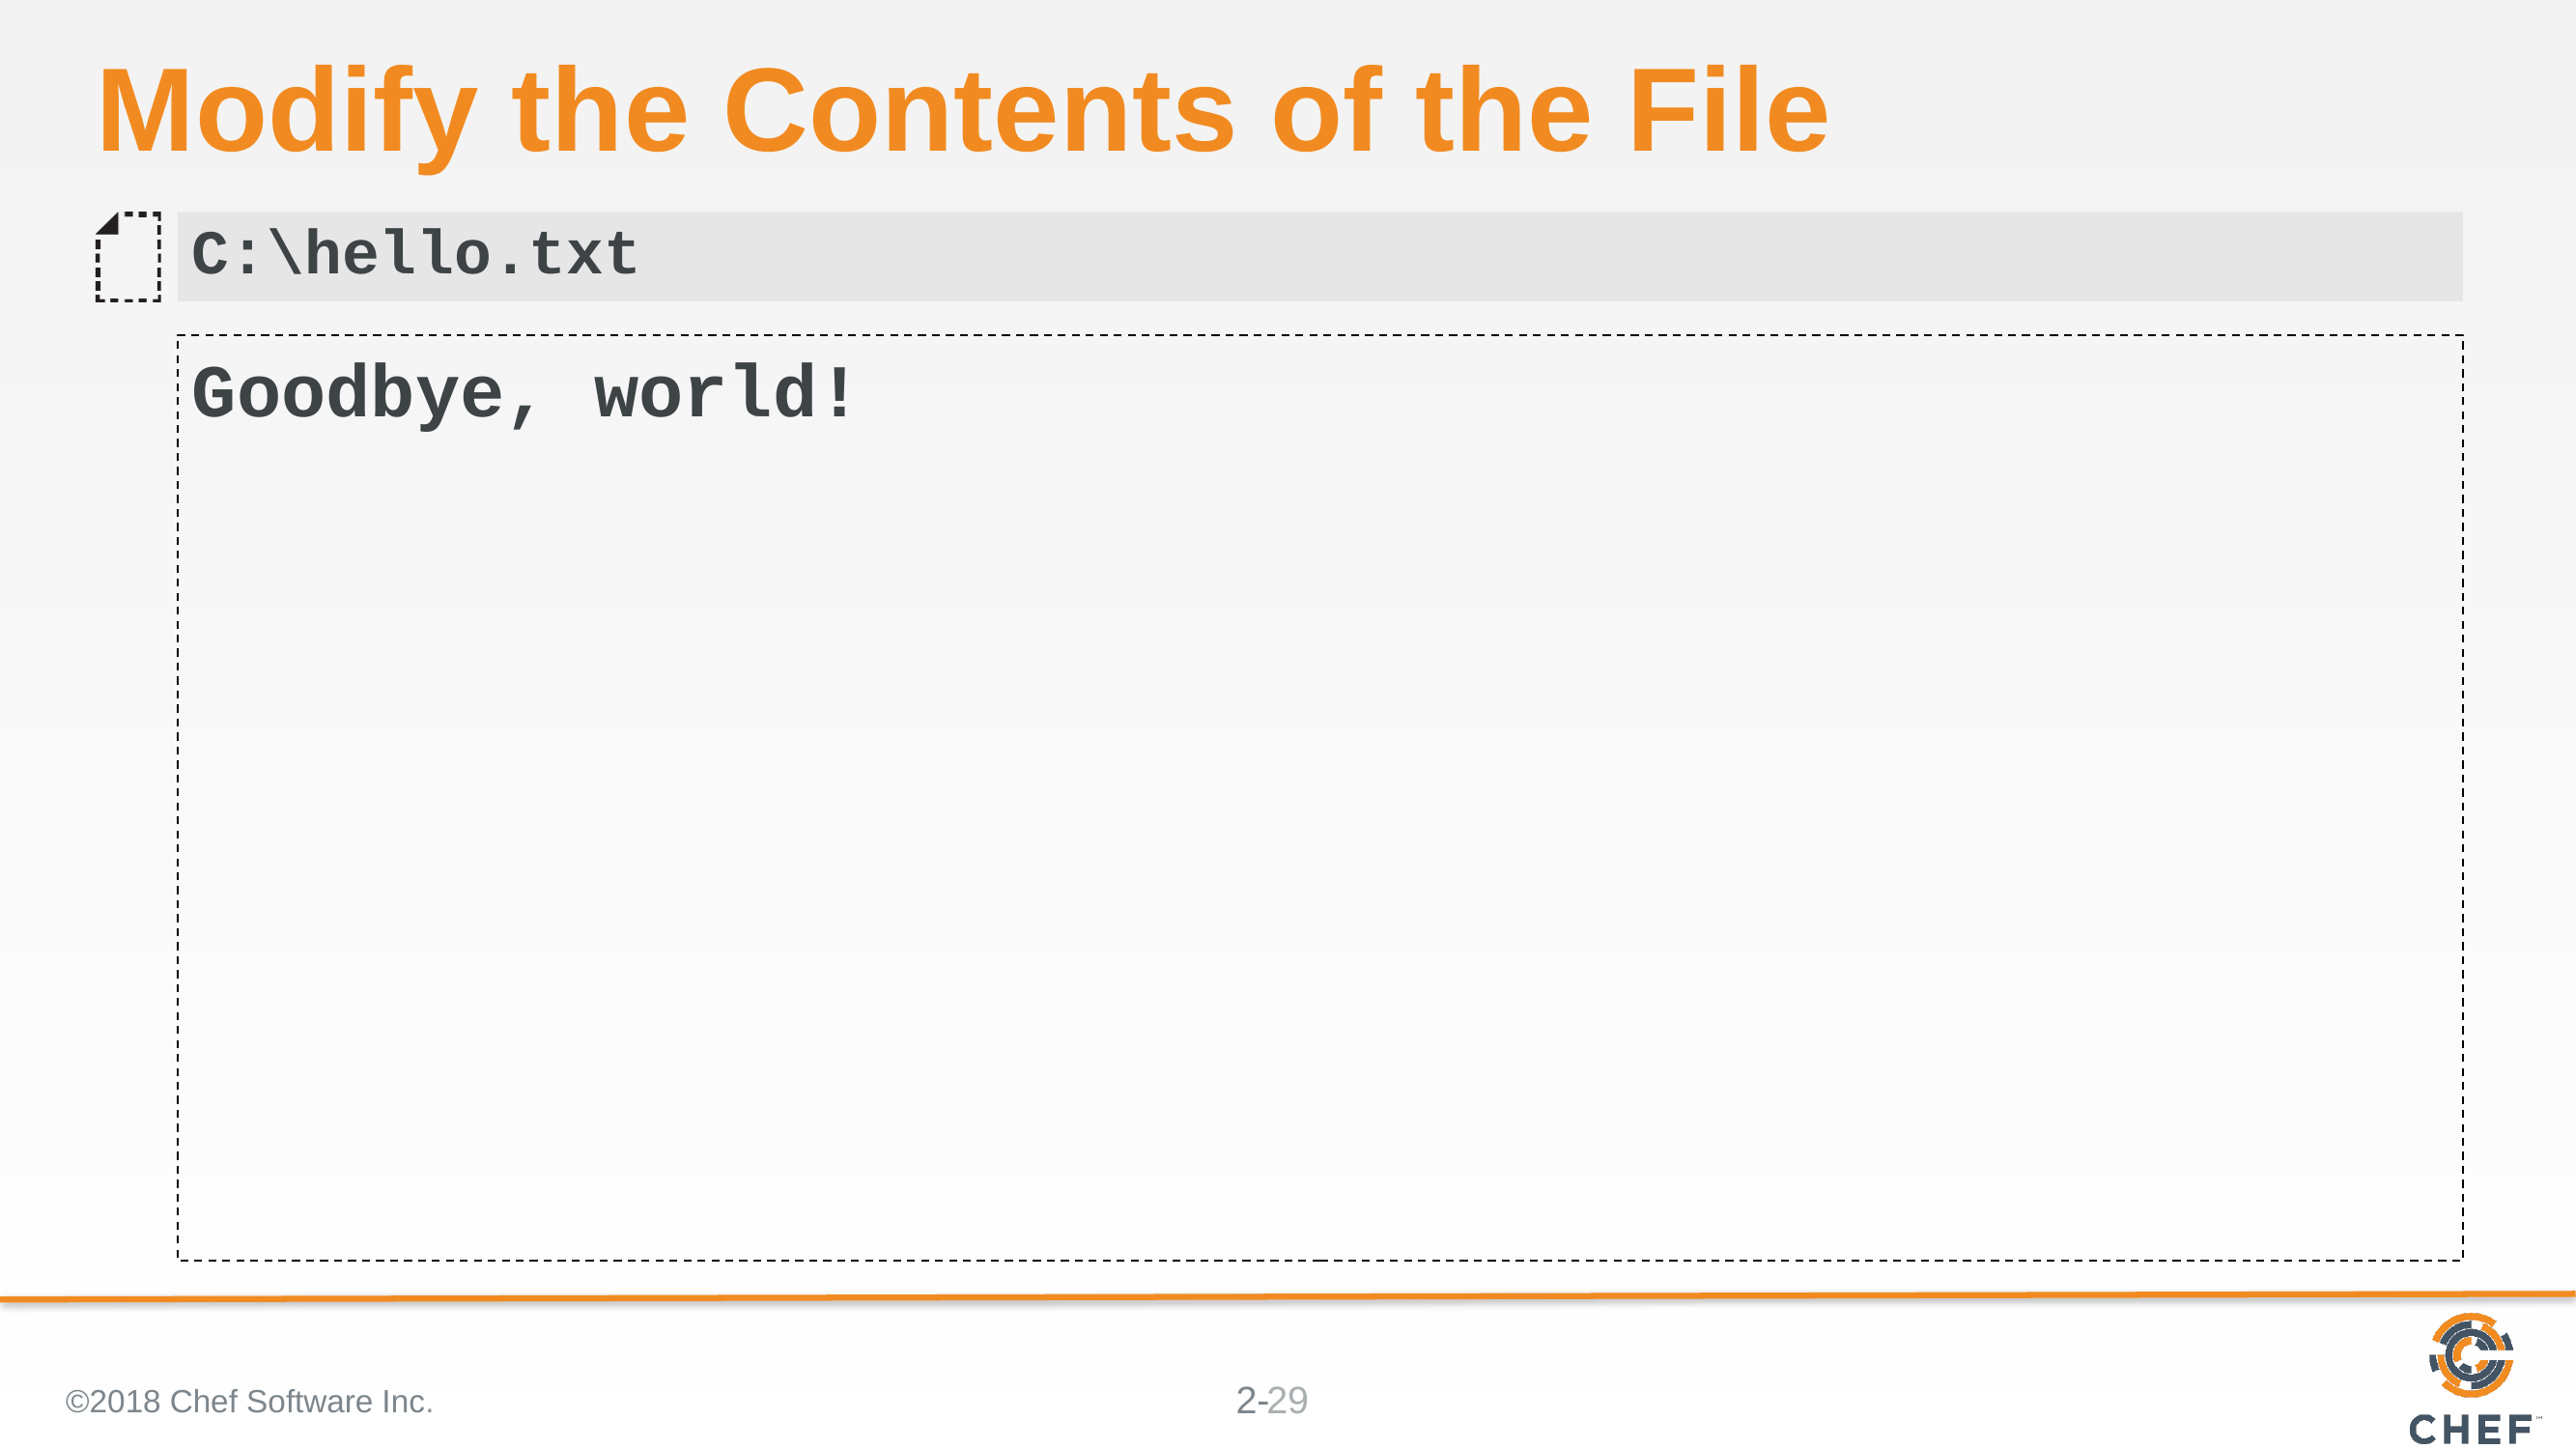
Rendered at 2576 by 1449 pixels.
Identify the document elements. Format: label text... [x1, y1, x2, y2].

list C:\hello.txt [177, 212, 2463, 302]
title Modify the Contents of the File [96, 48, 2463, 180]
footer ©2018 Chef Software Inc. [51, 1359, 952, 1440]
slide_number 29 [998, 1359, 1578, 1437]
picture [2399, 1297, 2550, 1449]
list Goodbye, world! [177, 334, 2464, 1262]
